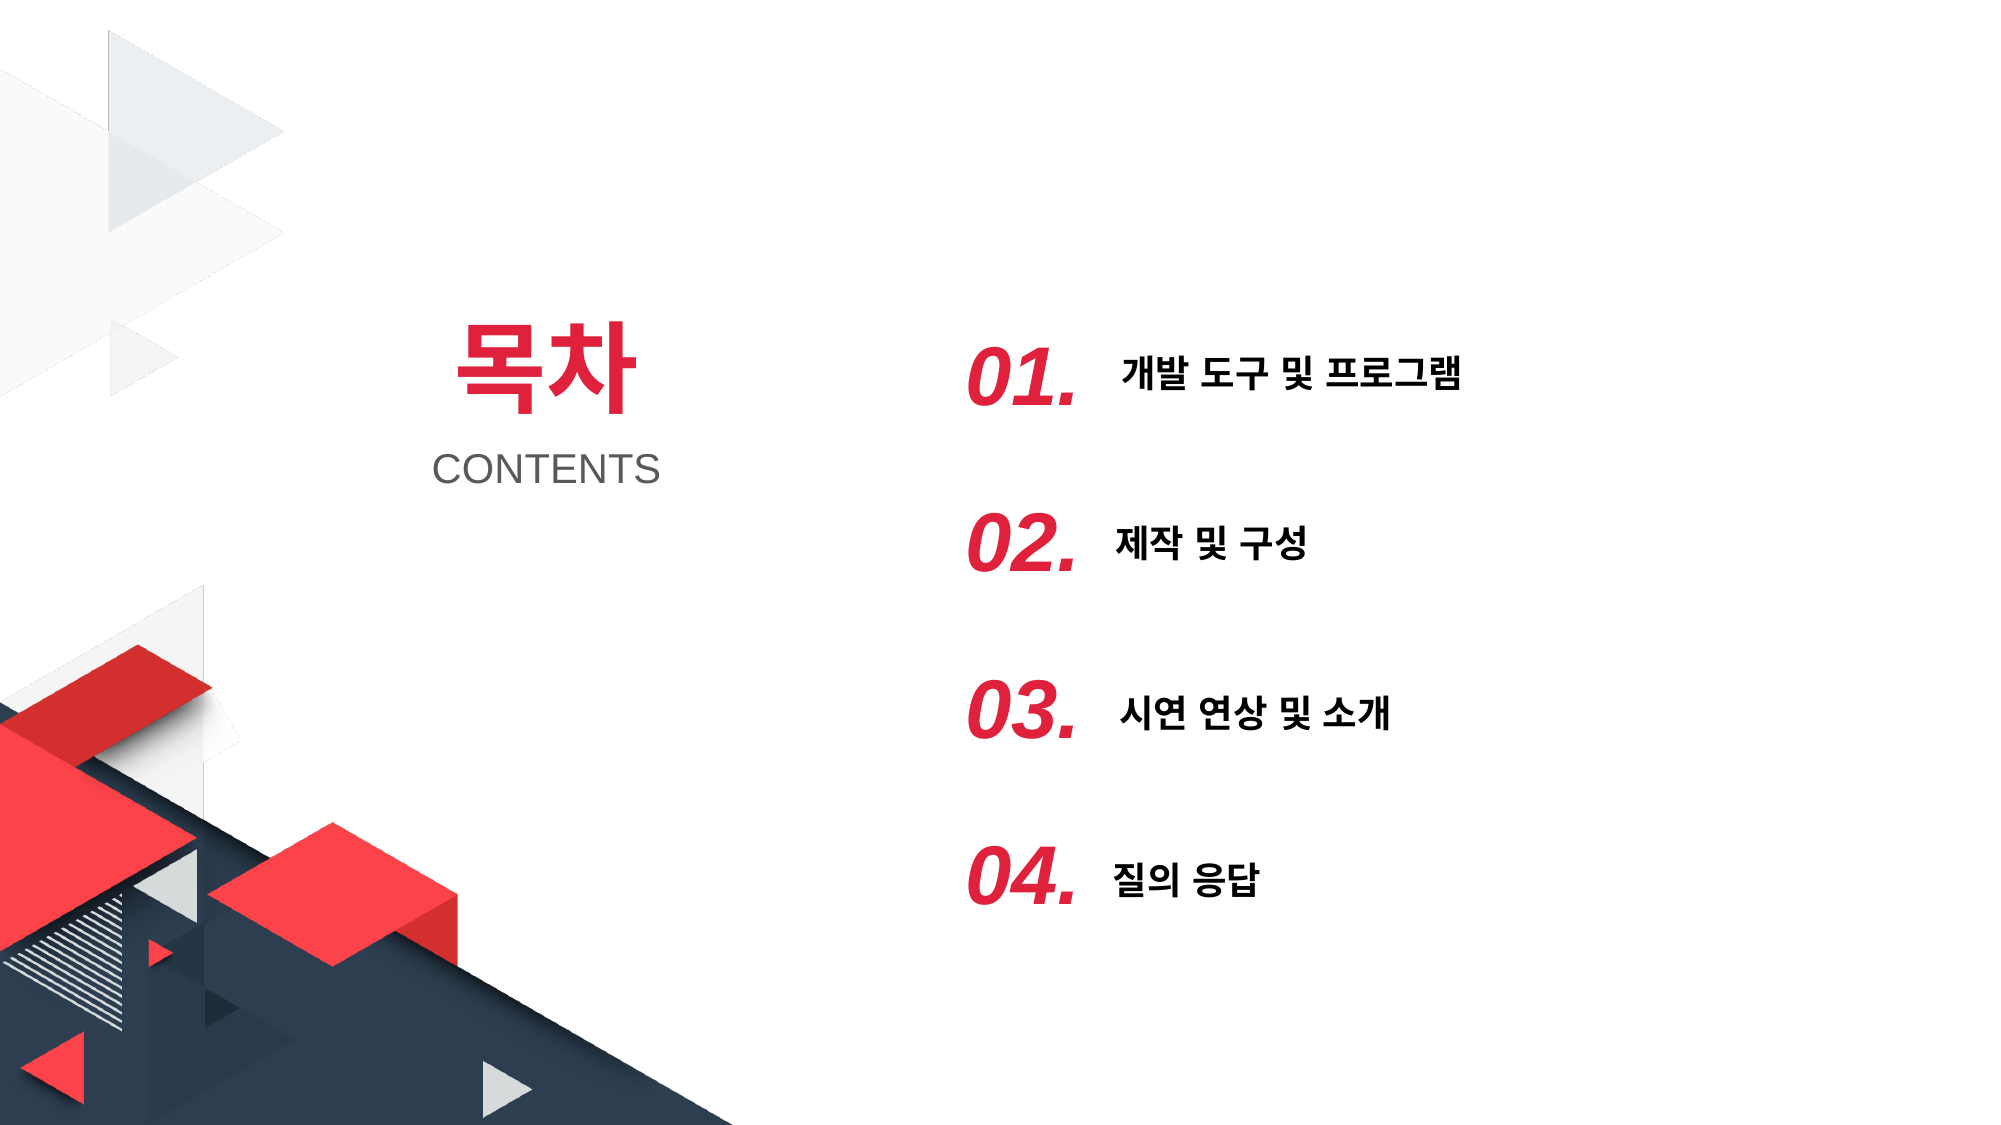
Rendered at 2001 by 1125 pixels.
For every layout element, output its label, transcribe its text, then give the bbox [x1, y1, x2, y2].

text_box 제작 및 구성 [1100, 512, 1325, 573]
text_box 04. [950, 813, 1096, 929]
text_box 03. [950, 647, 1096, 763]
text_box 02. [950, 481, 1096, 596]
text_box CONTENTS [416, 434, 677, 500]
picture [0, 30, 733, 1125]
text_box 시연 연상 및 소개 [1104, 682, 1408, 743]
text_box 질의 응답 [1098, 849, 1277, 910]
text_box 목차 [439, 297, 654, 433]
text_box 01. [950, 314, 1096, 430]
text_box 개발 도구 및 프로그램 [1106, 343, 1479, 403]
